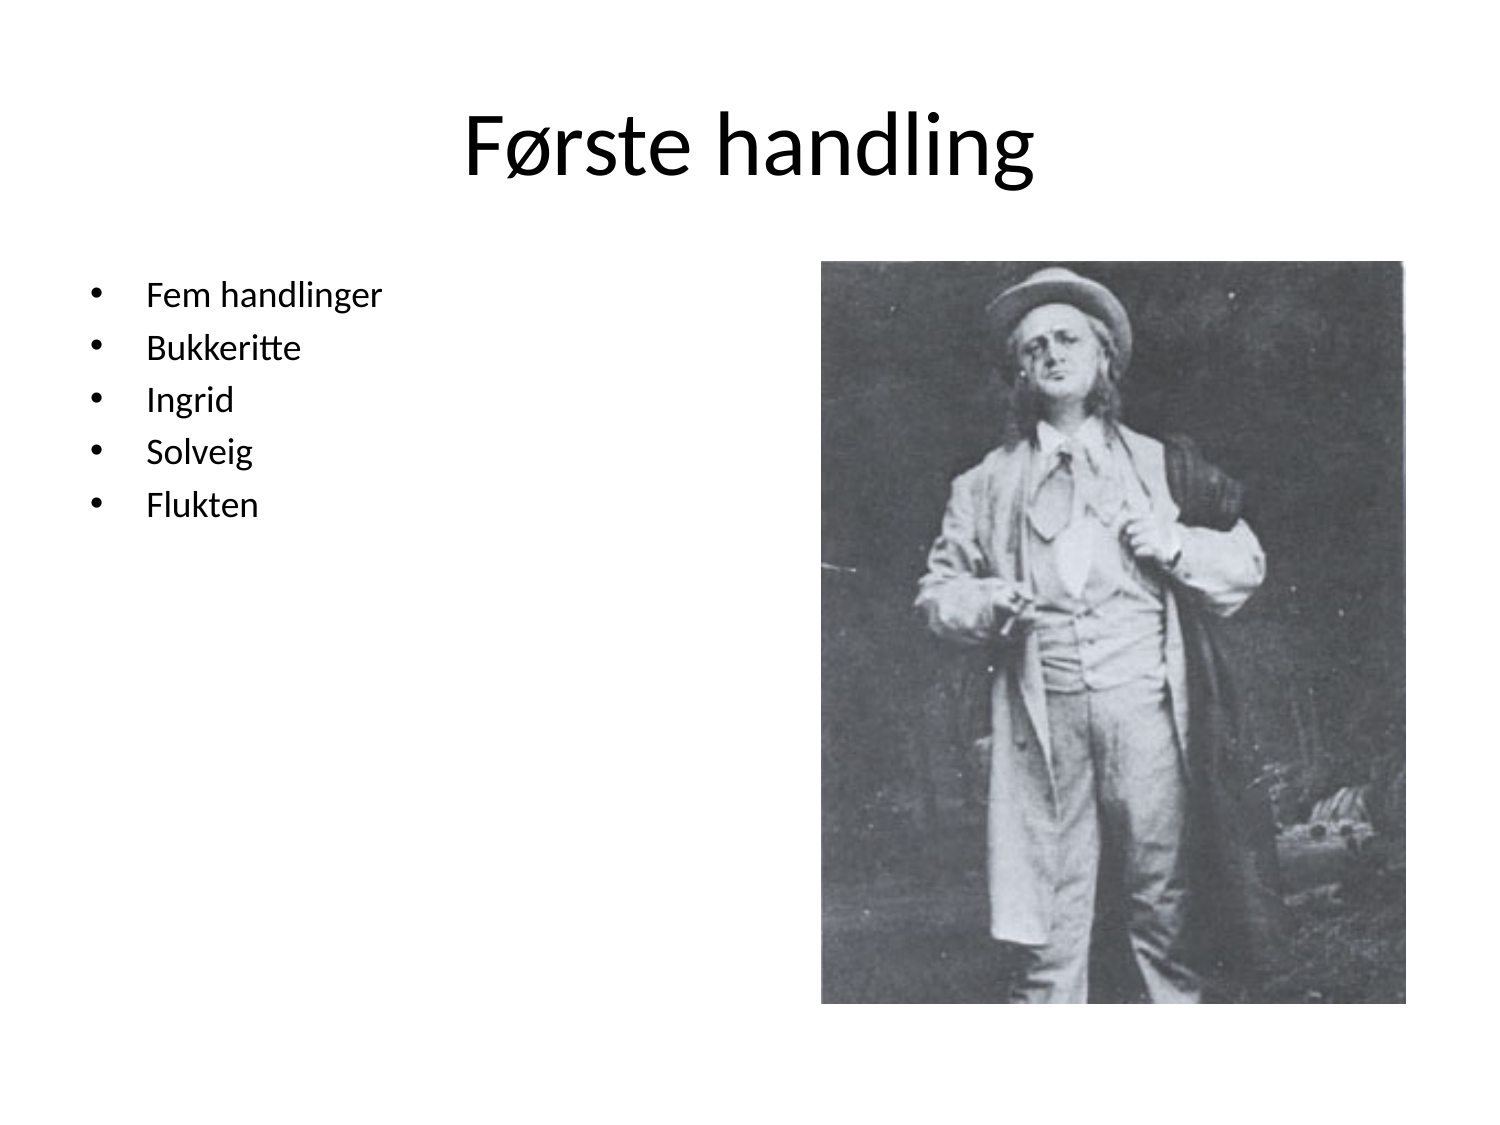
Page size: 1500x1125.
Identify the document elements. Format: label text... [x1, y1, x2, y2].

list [821, 261, 1406, 1005]
list Fem handlinger Bukkeritte Ingrid Solveig Flukten [75, 262, 738, 1005]
title Første handling [75, 45, 1425, 233]
